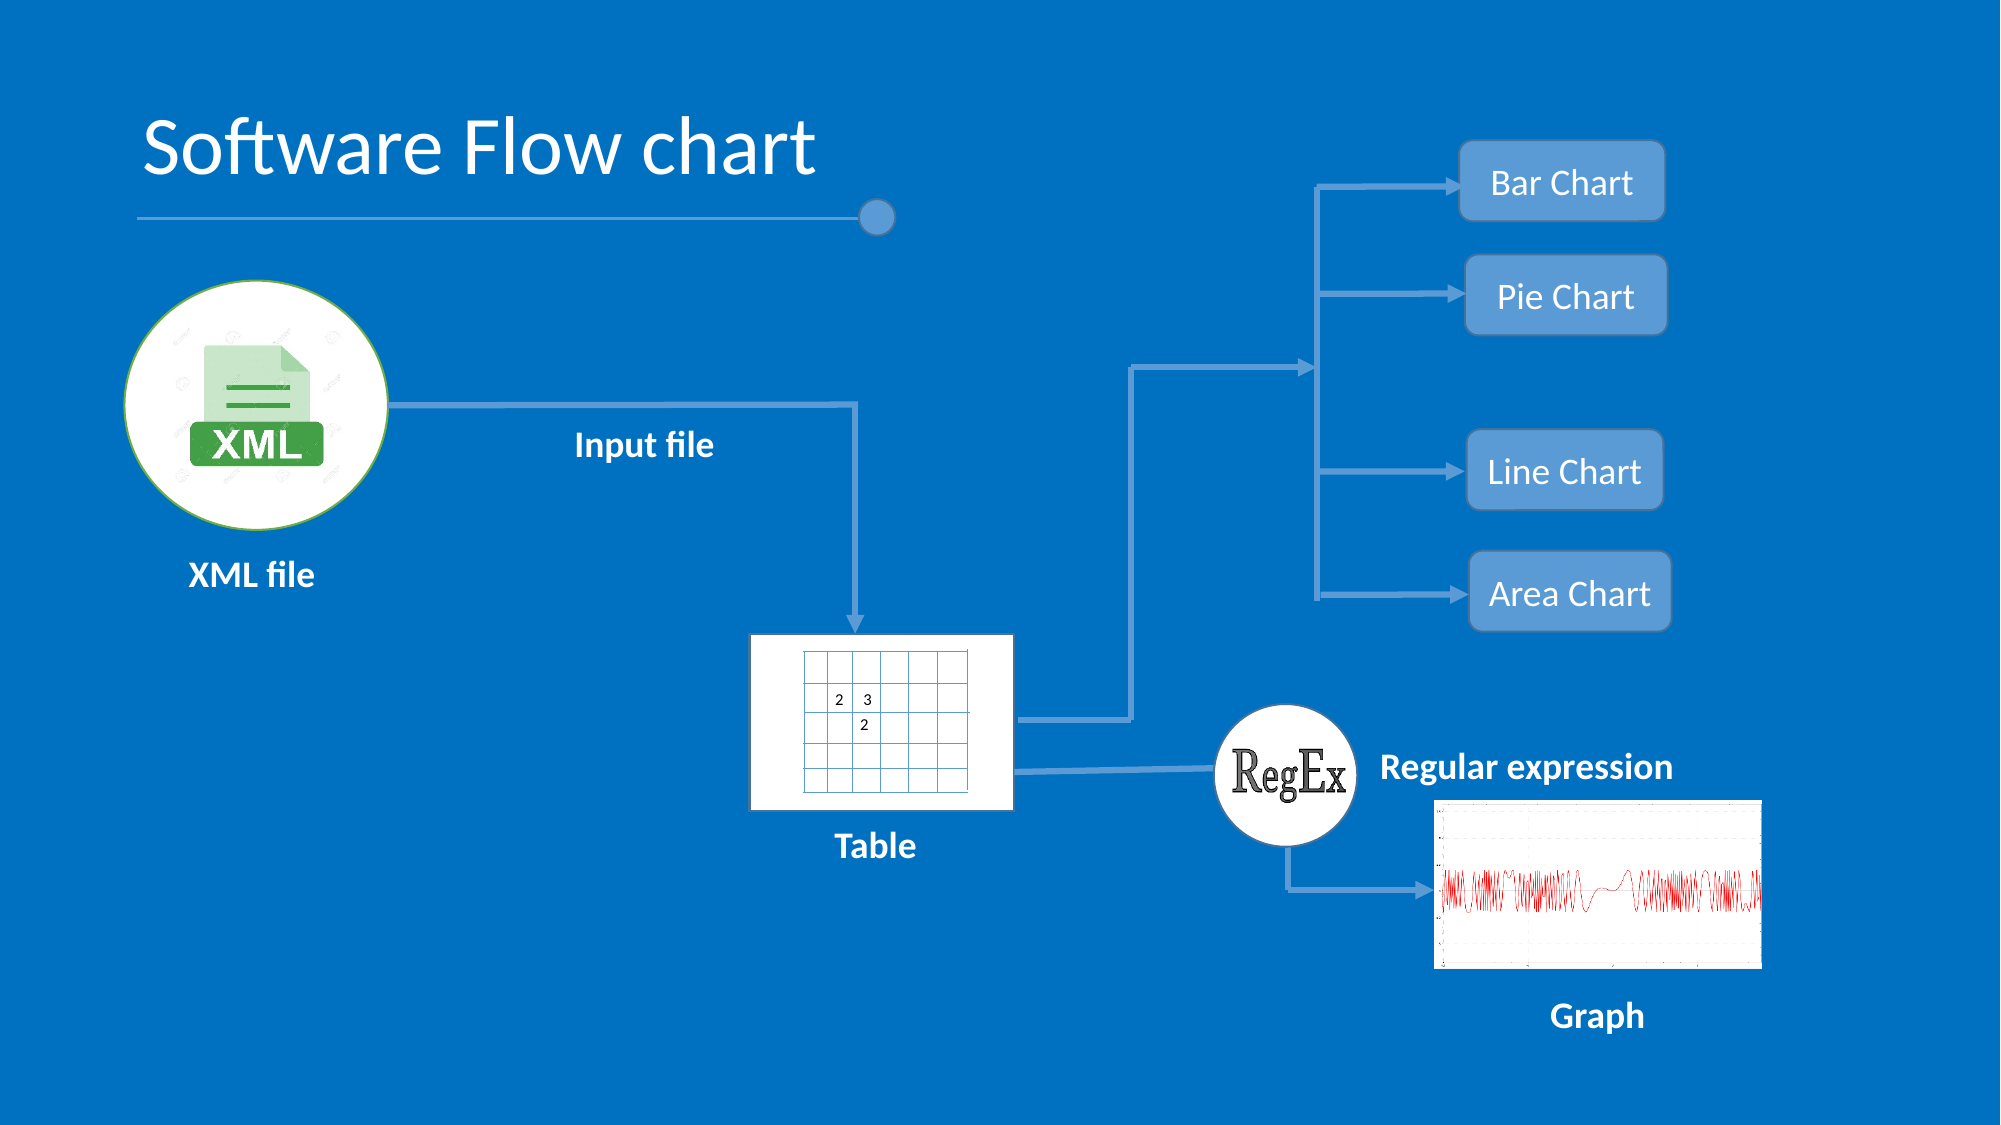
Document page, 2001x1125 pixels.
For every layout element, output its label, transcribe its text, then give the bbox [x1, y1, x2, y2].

text_box [123, 279, 389, 531]
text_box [1014, 768, 1216, 772]
text_box Pie Chart [1463, 253, 1669, 337]
text_box Regular expression [1361, 735, 1698, 794]
text_box [857, 197, 897, 237]
text_box Input file [556, 414, 733, 472]
text_box [1212, 751, 1217, 800]
text_box Bar Chart [1458, 139, 1667, 223]
text_box Graph [1509, 984, 1687, 1042]
text_box 2 [854, 713, 875, 738]
text_box [1226, 702, 1345, 733]
text_box 2 [829, 685, 850, 712]
text_box Table [787, 814, 965, 872]
text_box XML file [163, 543, 341, 602]
text_box Area Chart [1467, 549, 1673, 633]
text_box Software Flow chart [127, 83, 833, 199]
text_box [1224, 815, 1347, 848]
picture [1434, 800, 1762, 969]
picture [168, 324, 345, 487]
picture [1217, 733, 1361, 815]
text_box [748, 633, 1015, 812]
text_box Line Chart [1465, 428, 1665, 512]
text_box 3 [857, 685, 878, 712]
